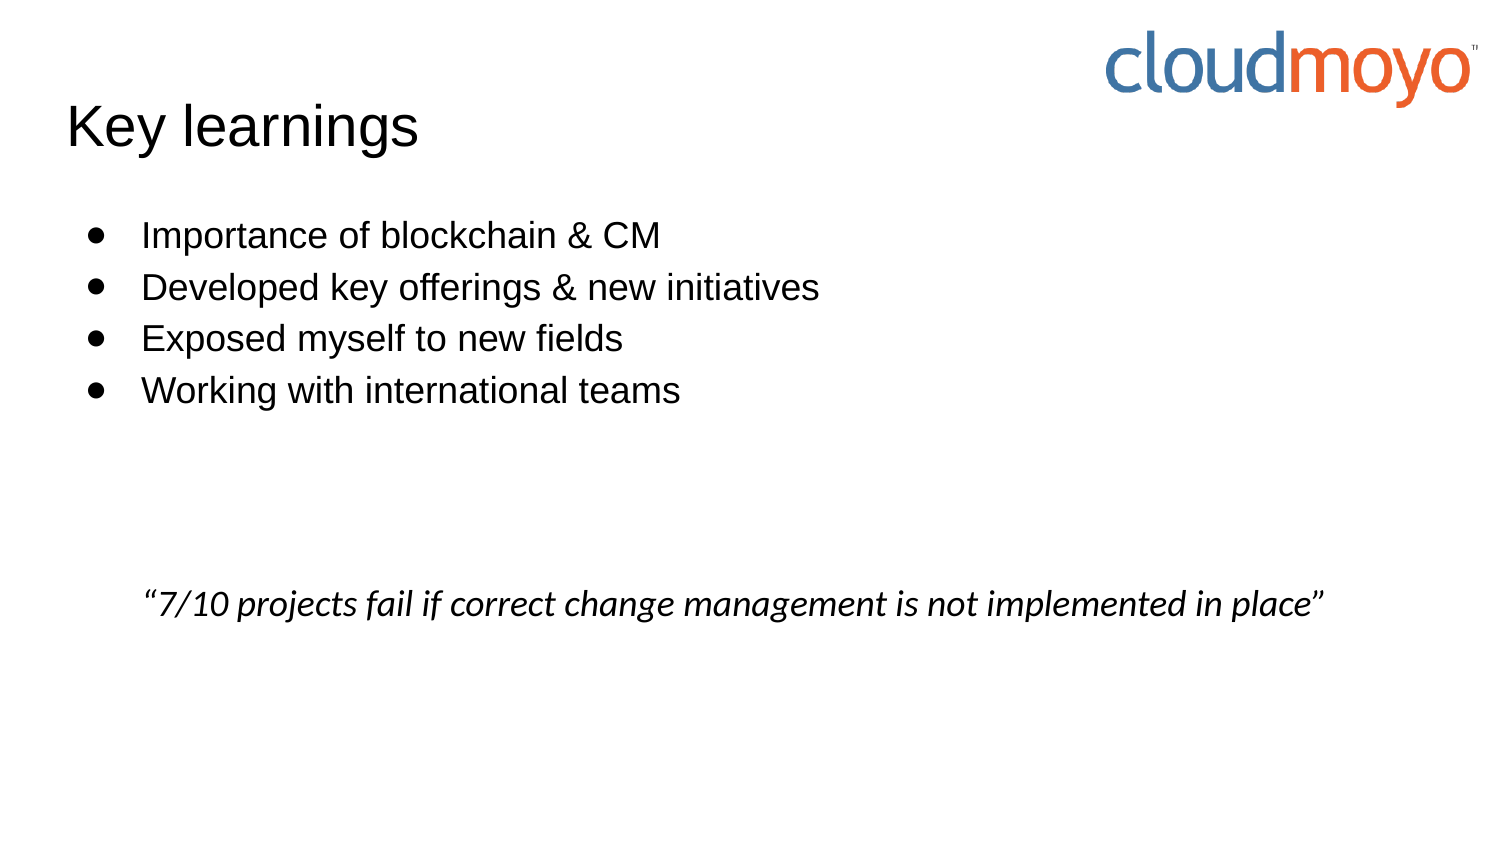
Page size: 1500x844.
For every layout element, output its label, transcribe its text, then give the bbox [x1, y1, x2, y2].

title Key learnings [51, 72, 1449, 167]
list Importance of blockchain & CM Developed key offerings & new initiatives Exposed myself to new fields Working with international teams “7/10 projects fail if correct change management is not implemented in place” [51, 189, 1375, 750]
picture [1105, 30, 1478, 108]
